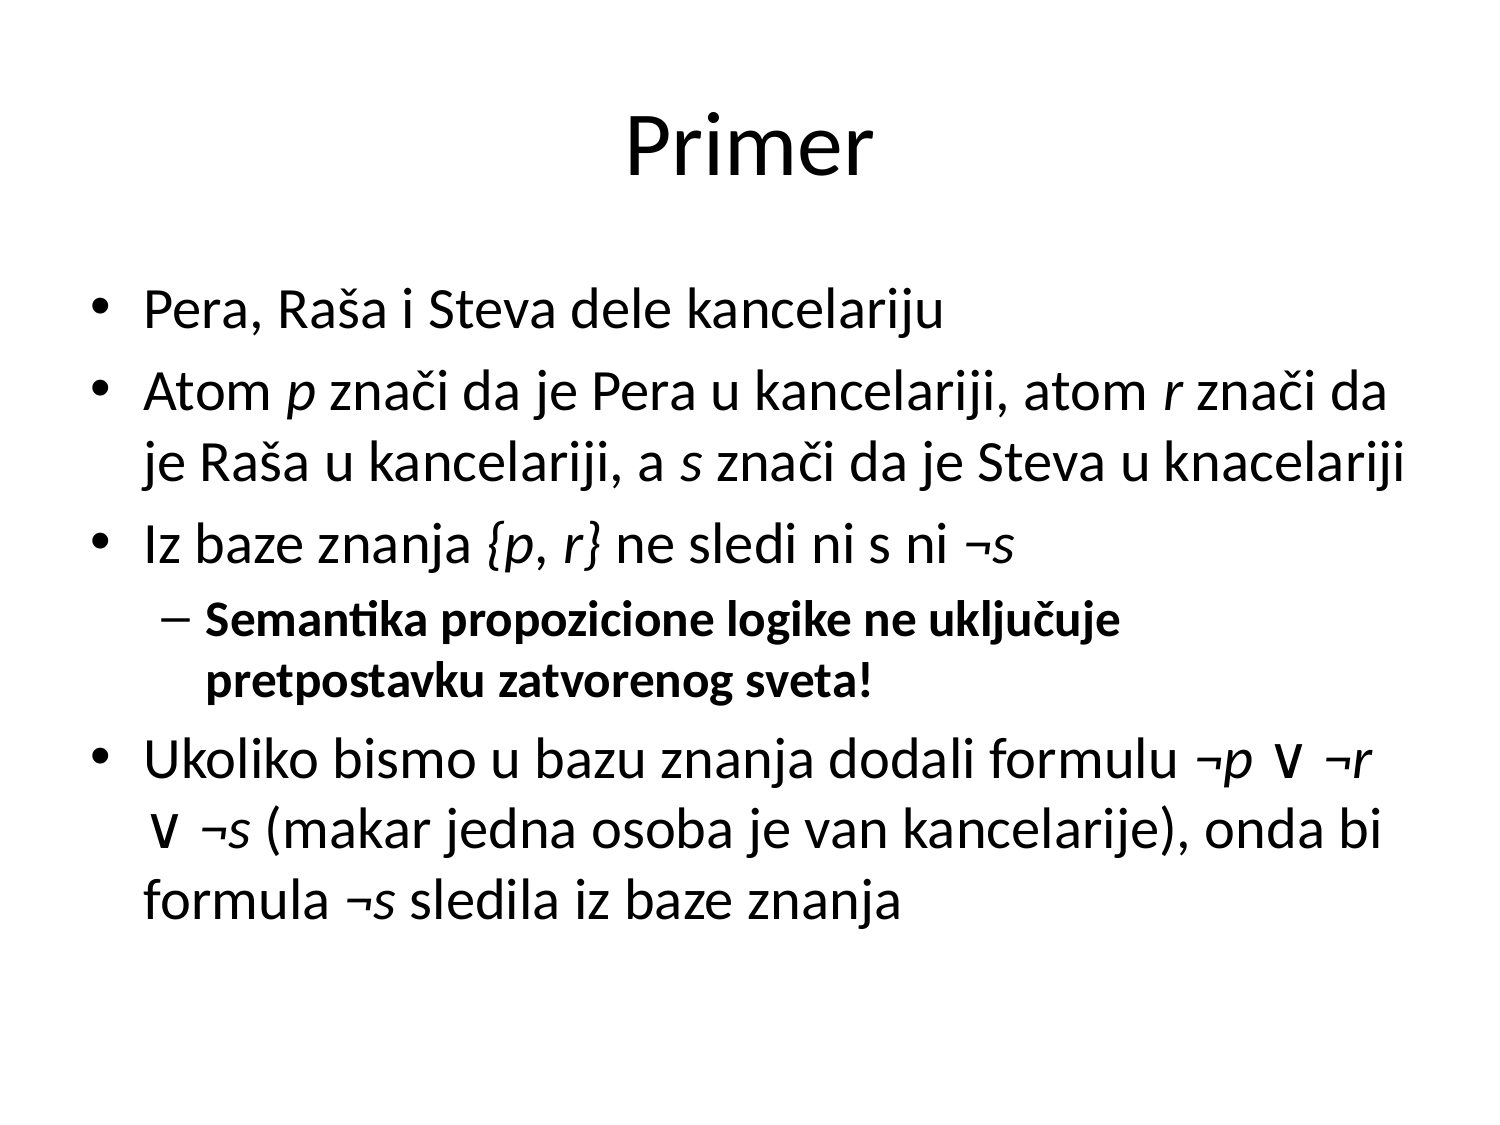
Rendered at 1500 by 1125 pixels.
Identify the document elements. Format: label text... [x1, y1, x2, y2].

list Pera, Raša i Steva dele kancelariju Atom p znači da je Pera u kancelariji, atom r znači da je Raša u kancelariji, a s znači da je Steva u knacelariji Iz baze znanja {p, r} ne sledi ni s ni ¬s Semantika propozicione logike ne uključuje pretpostavku zatvorenog sveta! Ukoliko bismo u bazu znanja dodali formulu ¬p ∨ ¬r ∨ ¬s (makar jedna osoba je van kancelarije), onda bi formula ¬s sledila iz baze znanja [75, 262, 1425, 1005]
title Primer [75, 45, 1425, 233]
